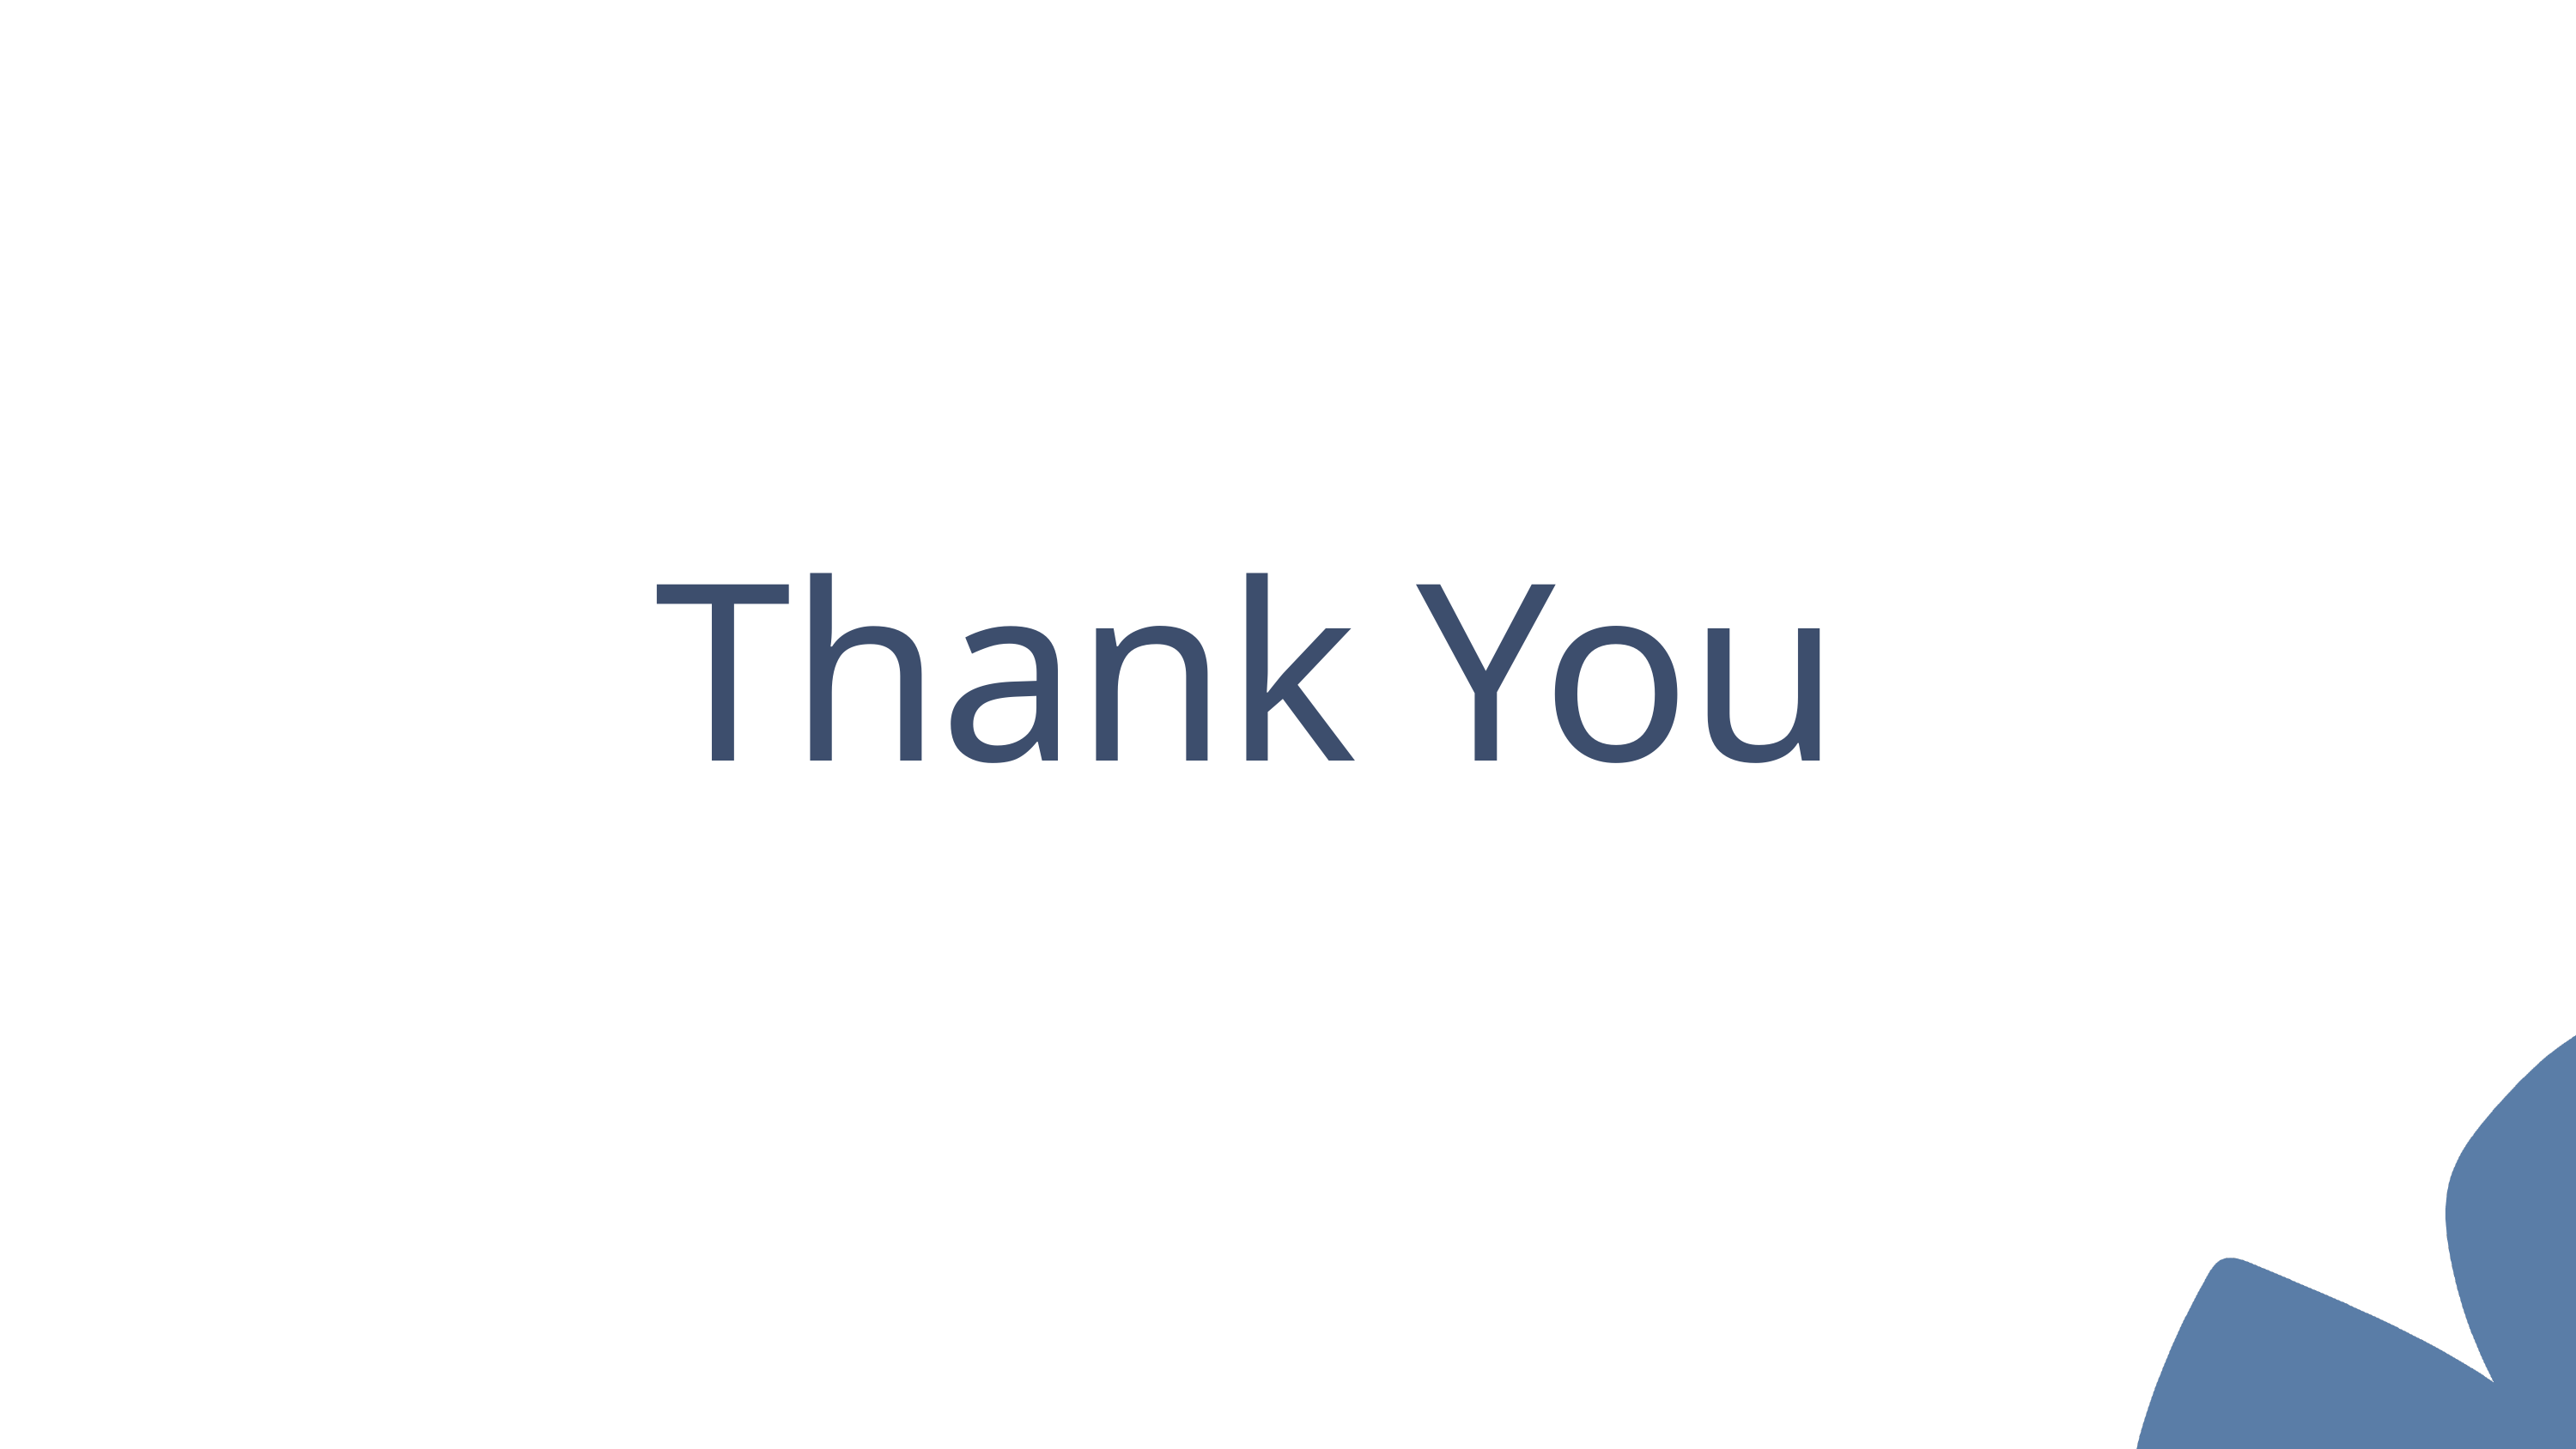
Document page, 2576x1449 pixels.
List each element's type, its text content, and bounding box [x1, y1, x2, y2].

text_box Thank You [654, 659, 2104, 810]
text_box [2134, 1014, 2576, 1449]
